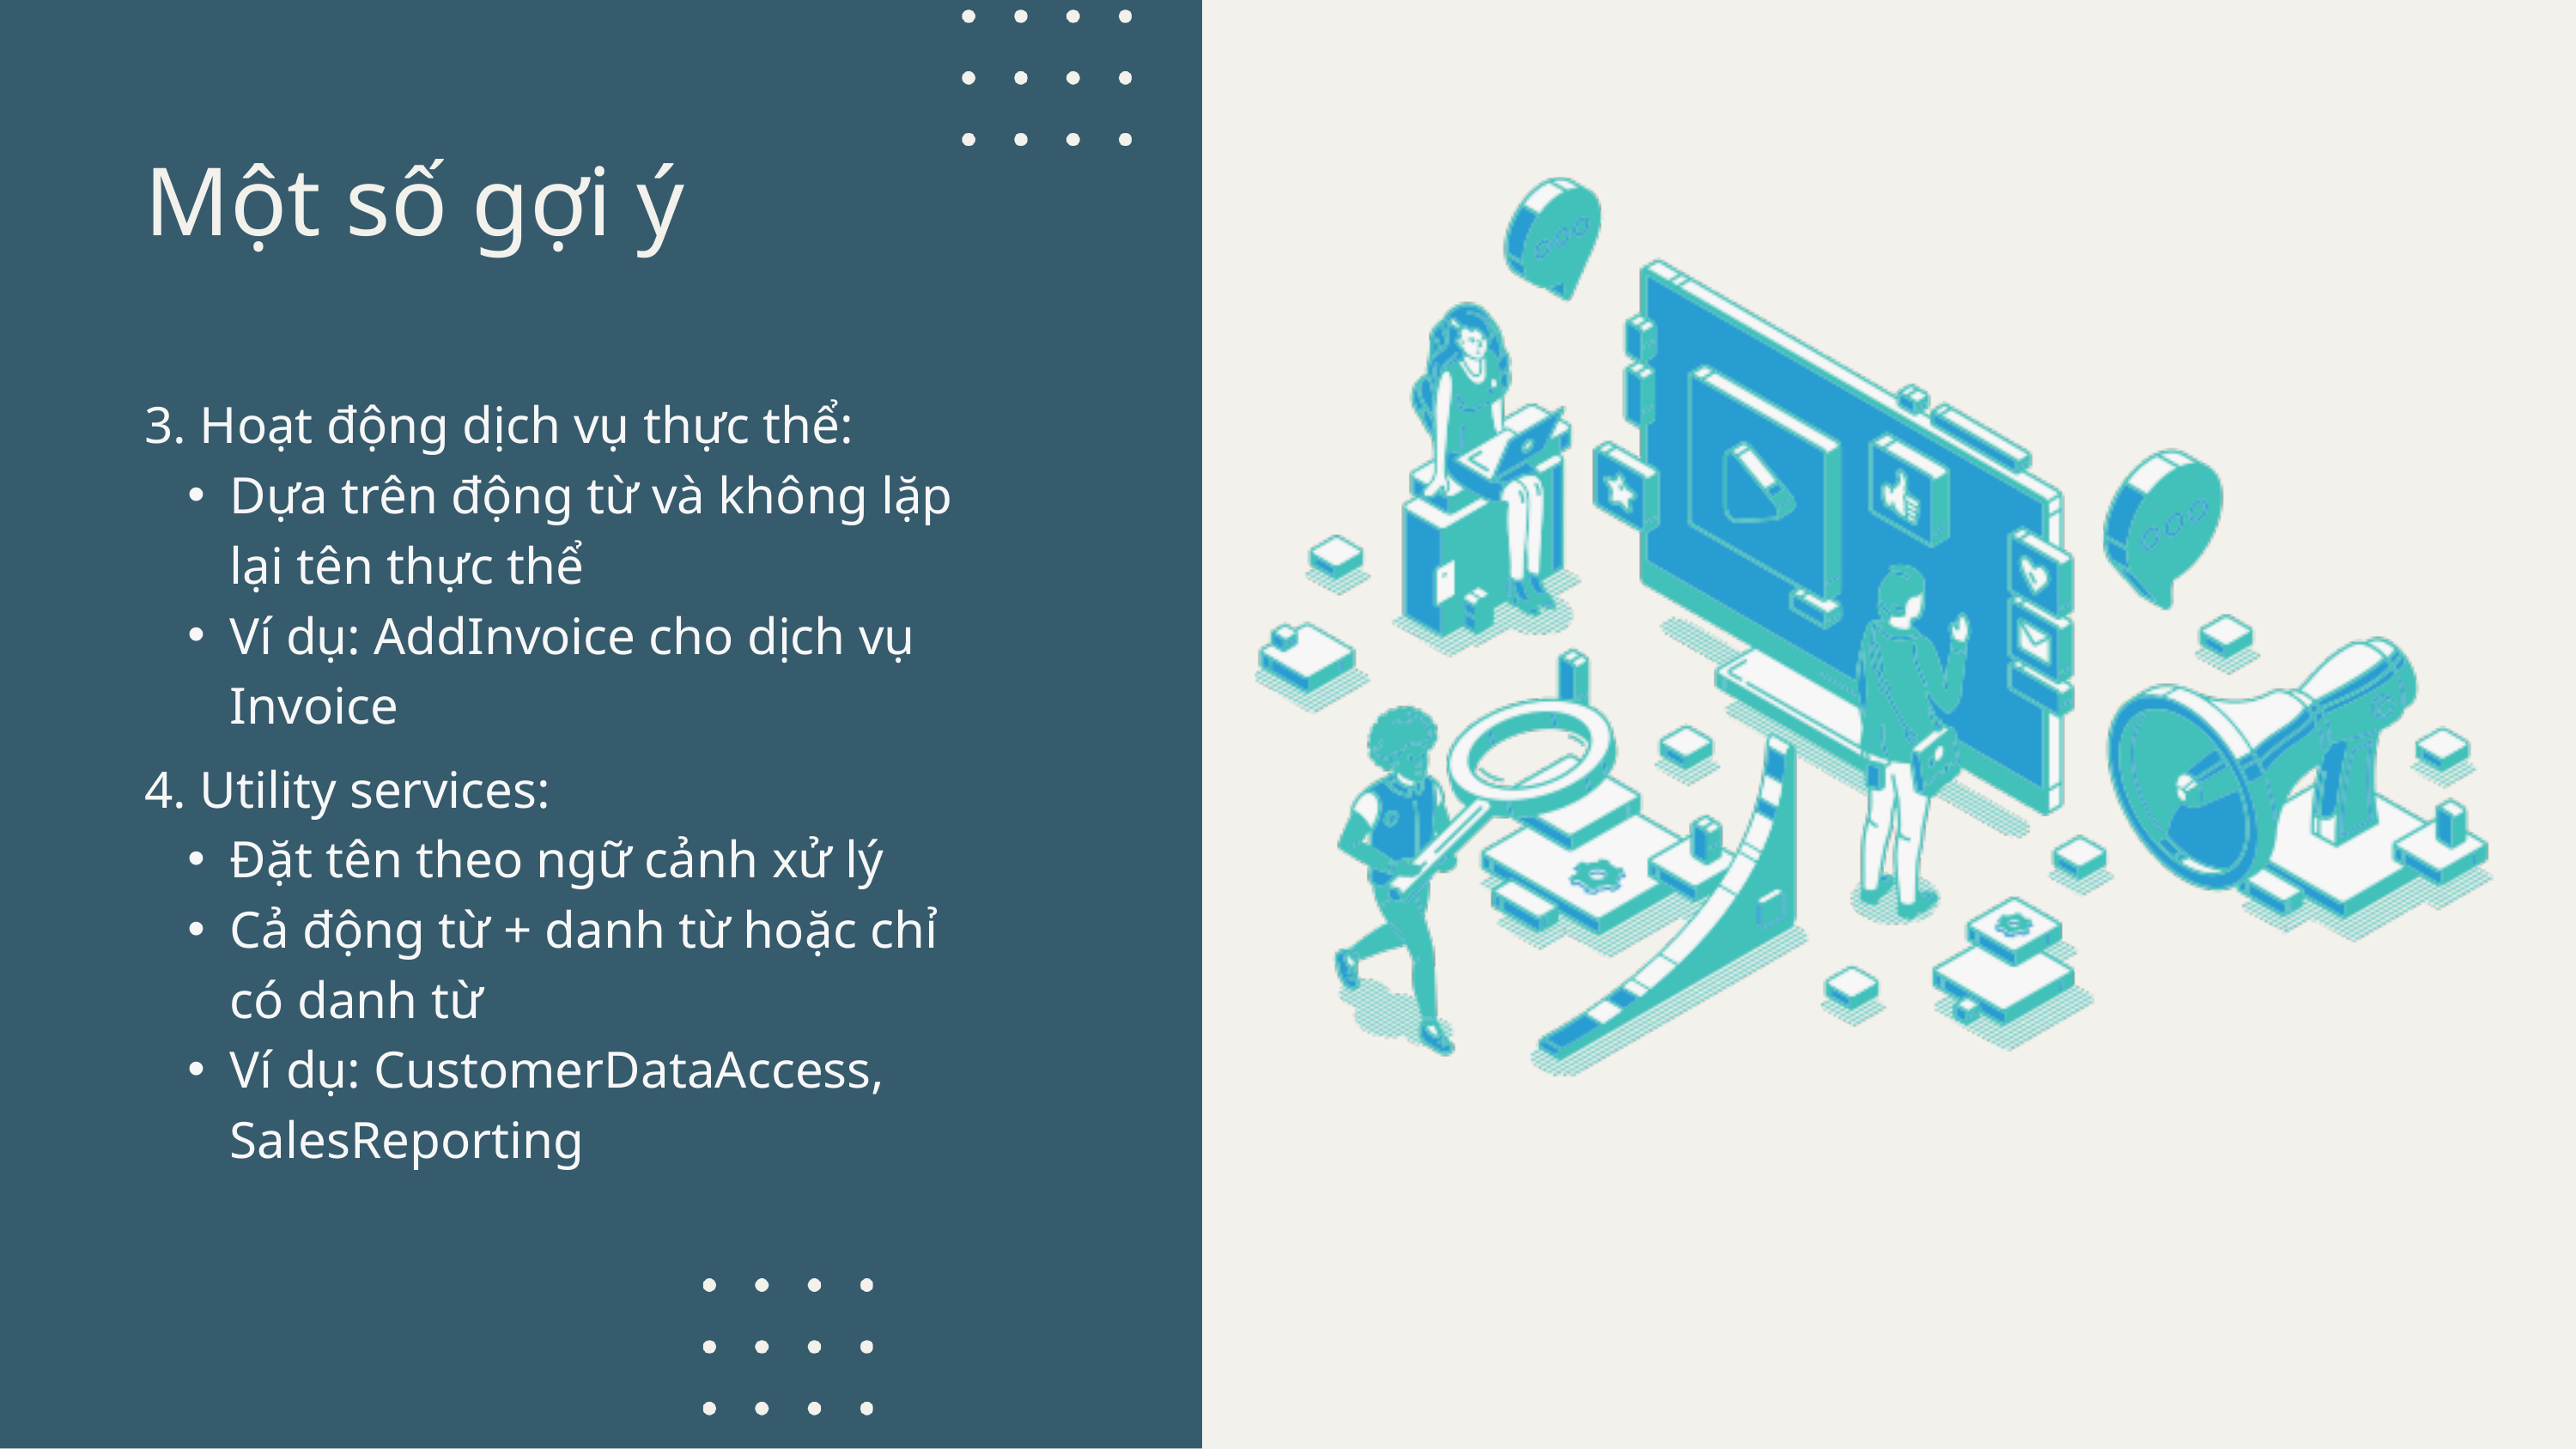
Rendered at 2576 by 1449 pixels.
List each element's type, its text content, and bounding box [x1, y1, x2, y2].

text_box Một số gợi ý [144, 156, 1120, 255]
text_box [0, 0, 1202, 1449]
text_box [702, 1278, 873, 1449]
text_box 3. Hoạt động dịch vụ thực thể: Dựa trên động từ và không lặp lại tên thực thể Ví dụ: AddInvoice cho dịch vụ Invoice [144, 383, 963, 804]
text_box [1255, 177, 2494, 1076]
text_box [962, 0, 1132, 146]
text_box 4. Utility services: Đặt tên theo ngữ cảnh xử lý Cả động từ + danh từ hoặc chỉ có danh từ Ví dụ: CustomerDataAccess, SalesReporting [144, 804, 963, 1168]
